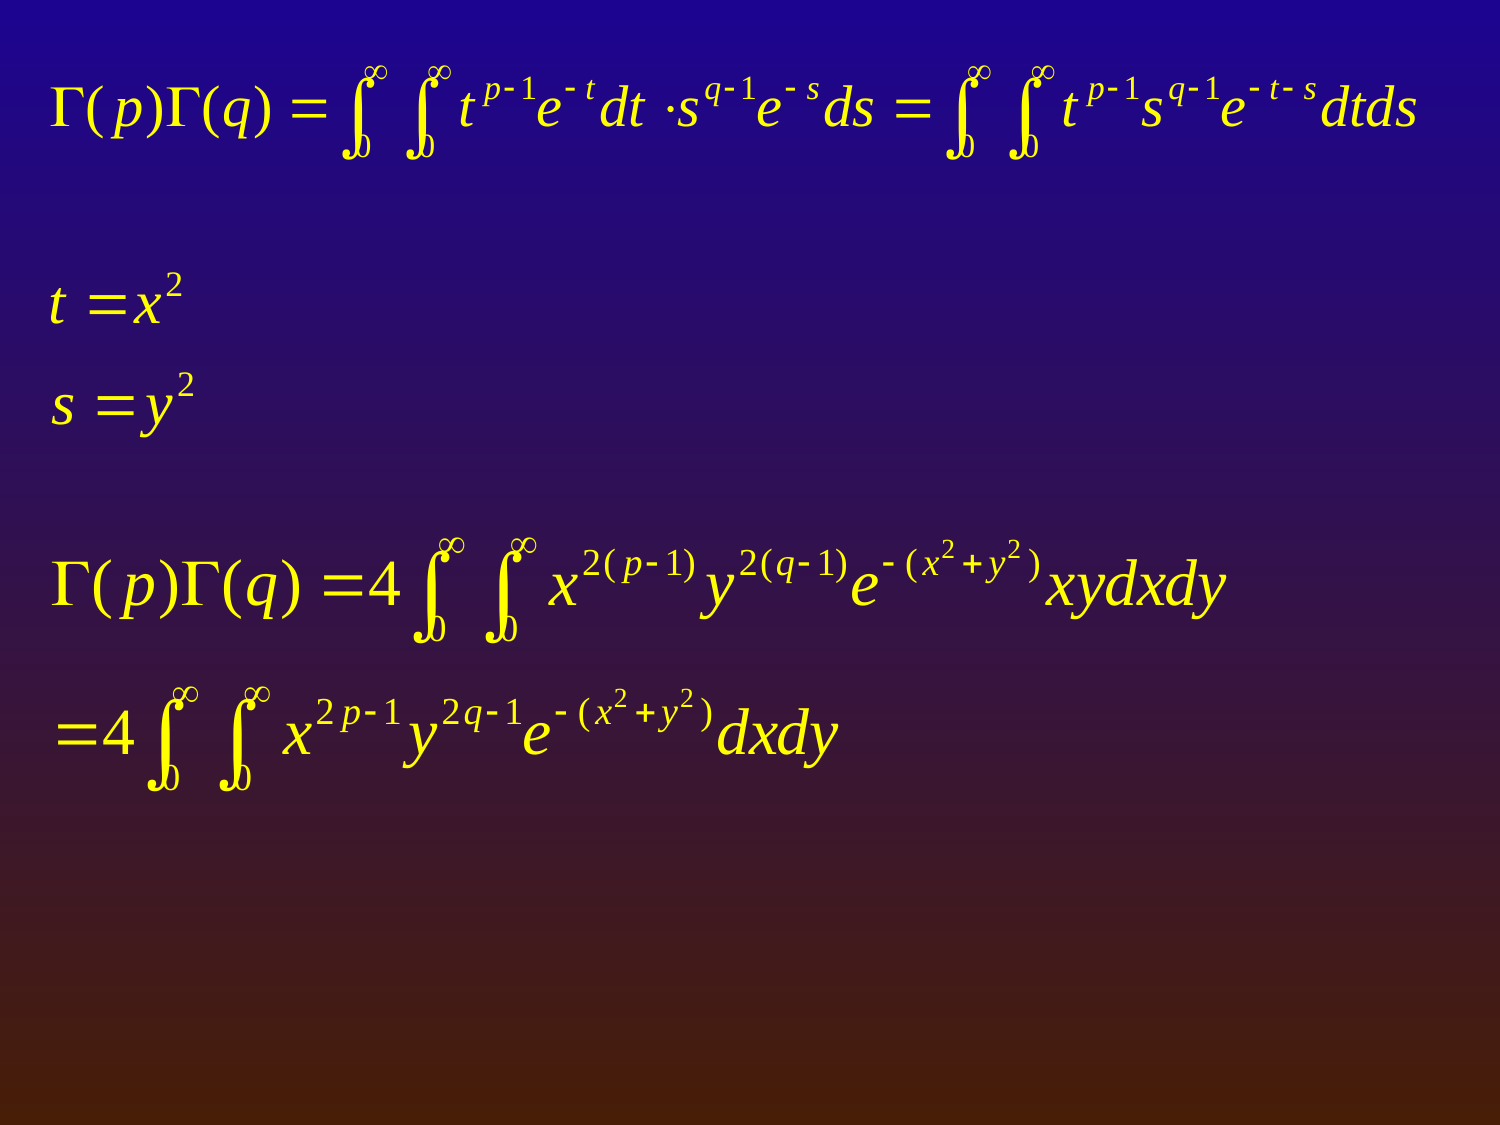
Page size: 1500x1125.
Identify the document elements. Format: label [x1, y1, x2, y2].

text_box [41, 255, 207, 452]
text_box [41, 42, 1431, 170]
text_box [41, 515, 1243, 802]
